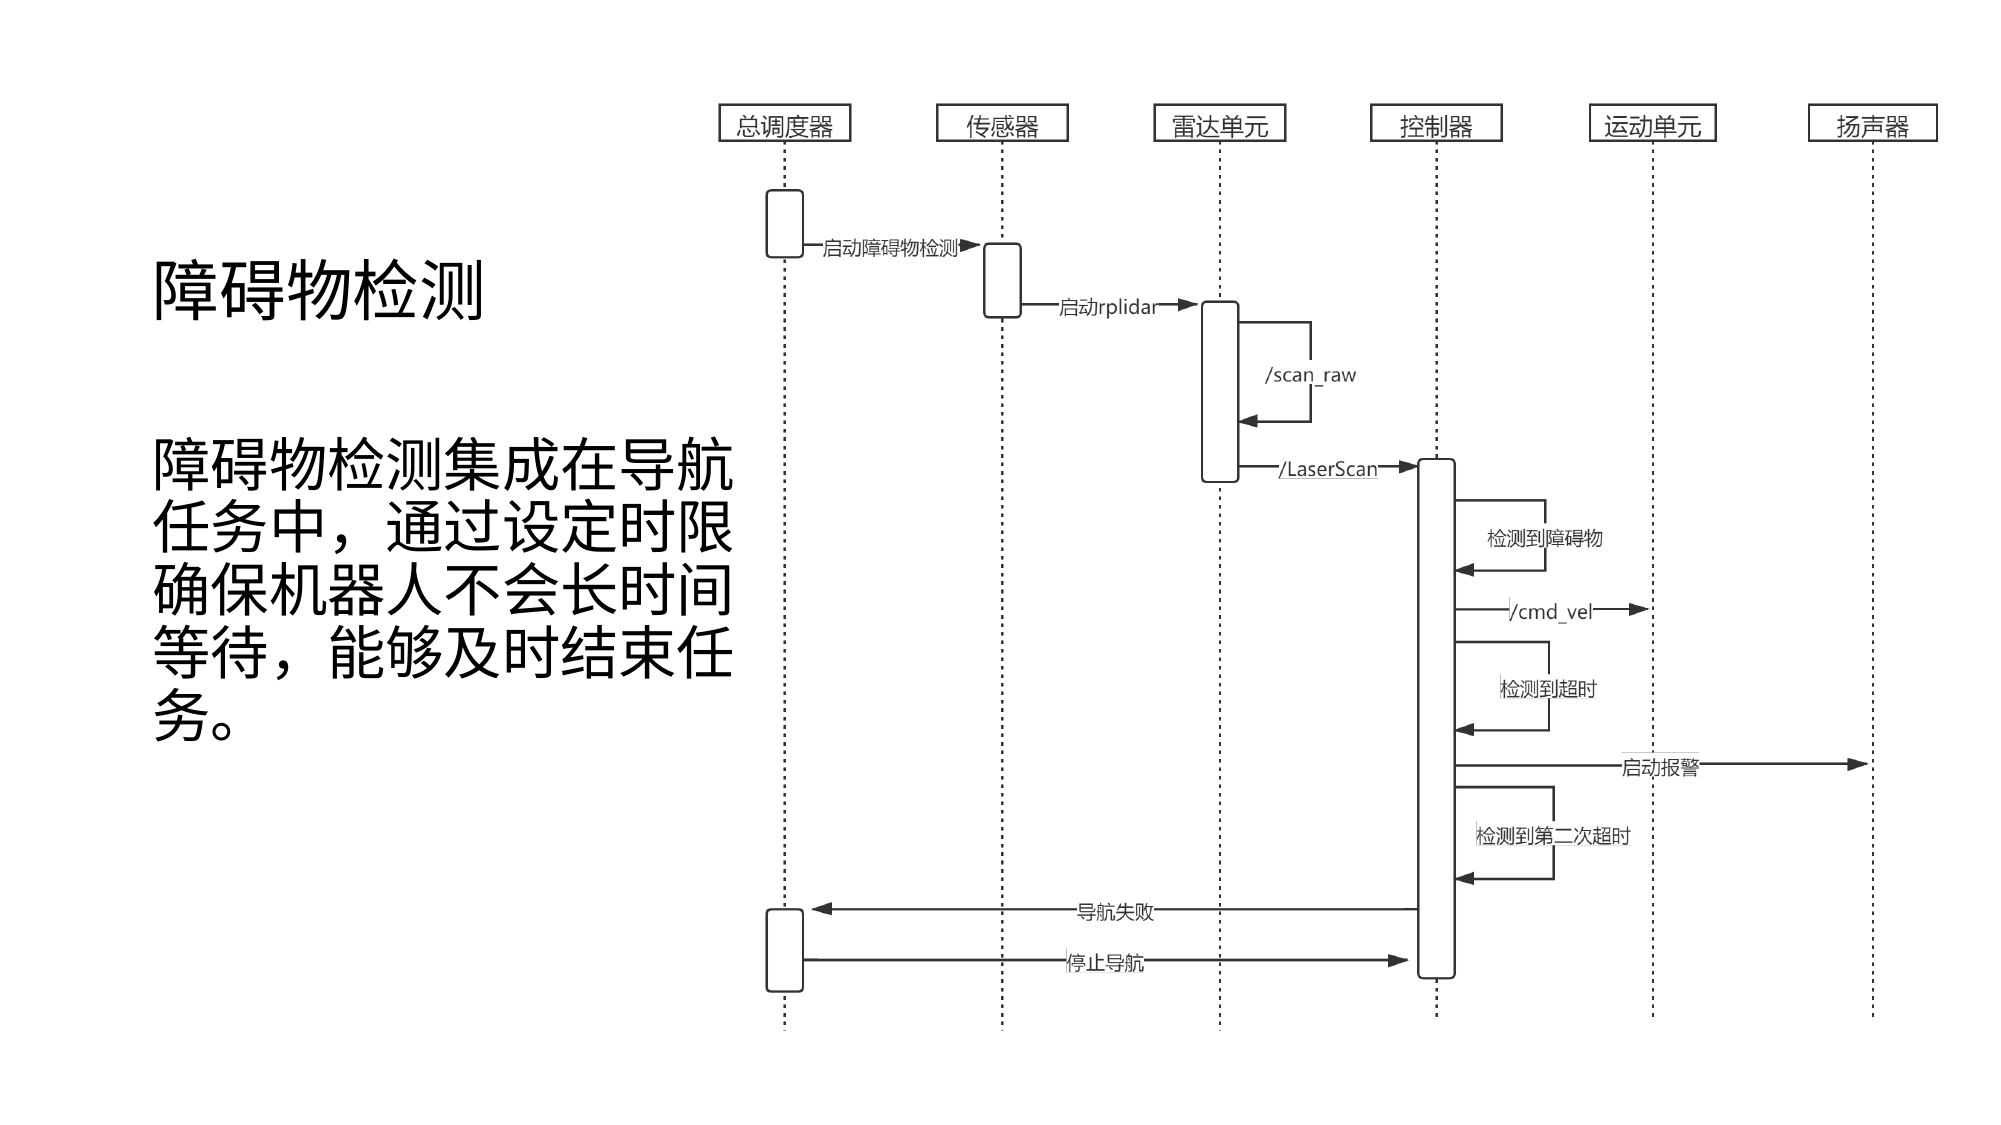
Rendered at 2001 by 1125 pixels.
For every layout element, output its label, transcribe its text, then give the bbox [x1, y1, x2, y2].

picture [689, 74, 1967, 1060]
title 障碍物检测 [137, 75, 689, 337]
list 障碍物检测集成在导航任务中，通过设定时限确保机器人不会长时间等待，能够及时结束任务。 [137, 337, 689, 963]
